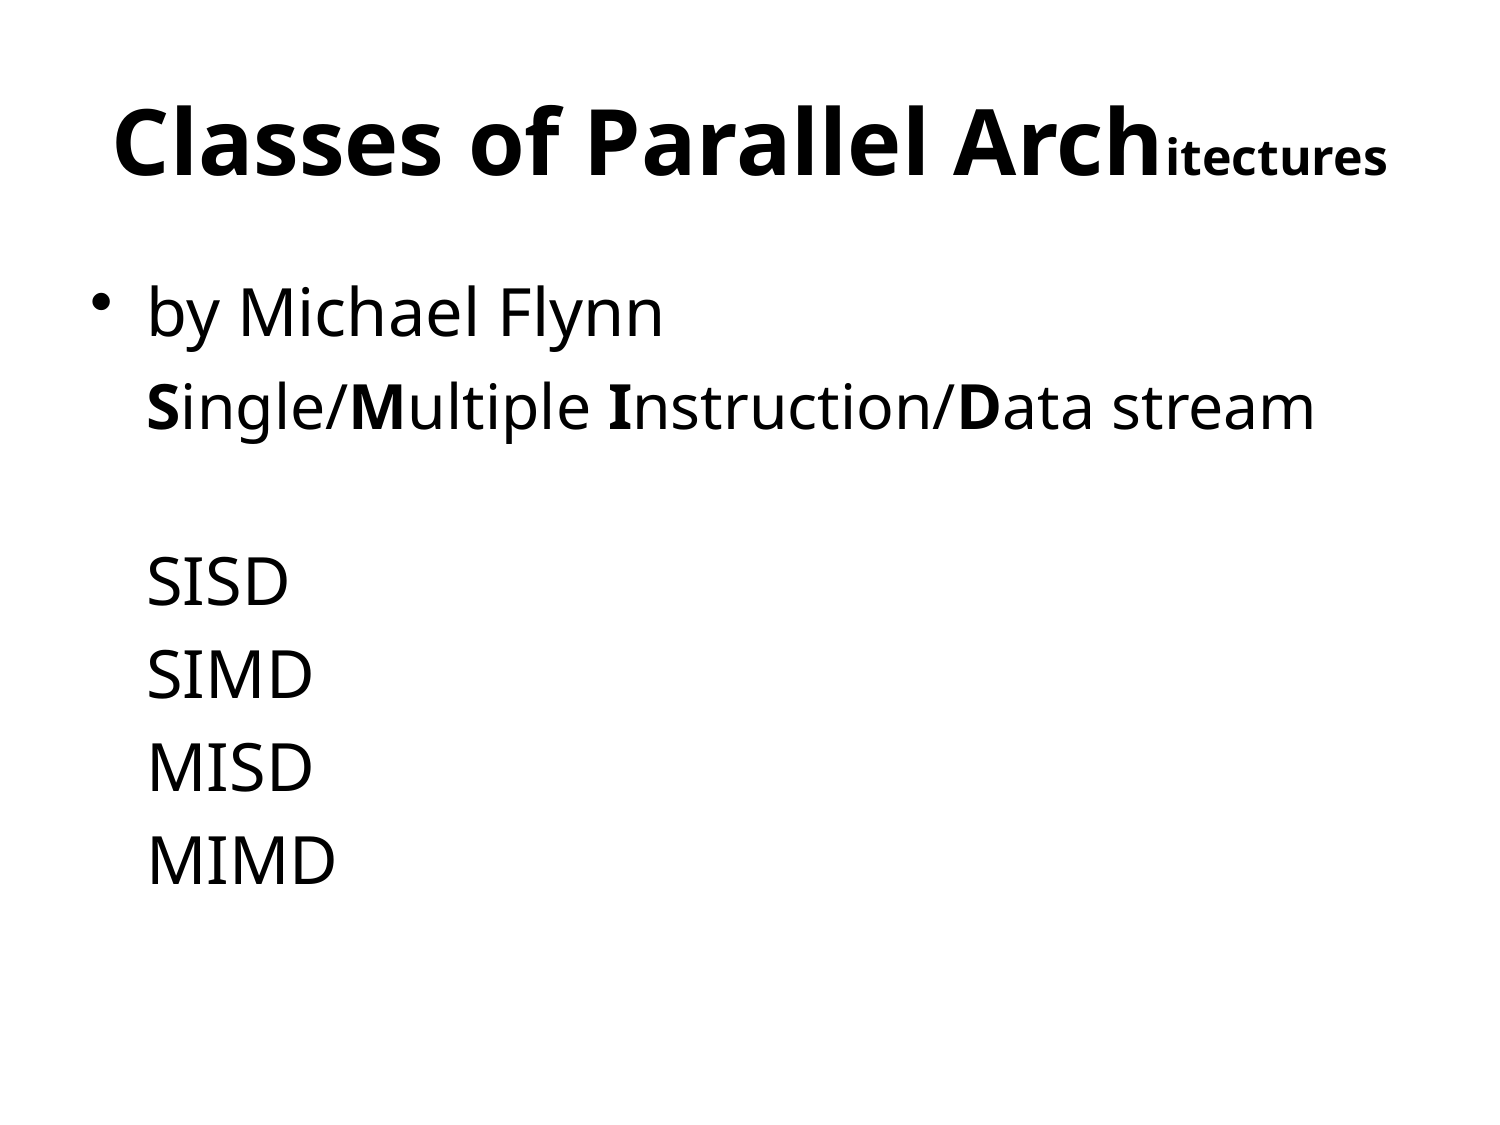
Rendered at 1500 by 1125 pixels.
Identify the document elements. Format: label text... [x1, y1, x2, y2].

list by Michael Flynn Single/Multiple Instruction/Data stream SISD SIMD MISD MIMD [75, 262, 1500, 1125]
title Classes of Parallel Architectures [0, 45, 1500, 233]
